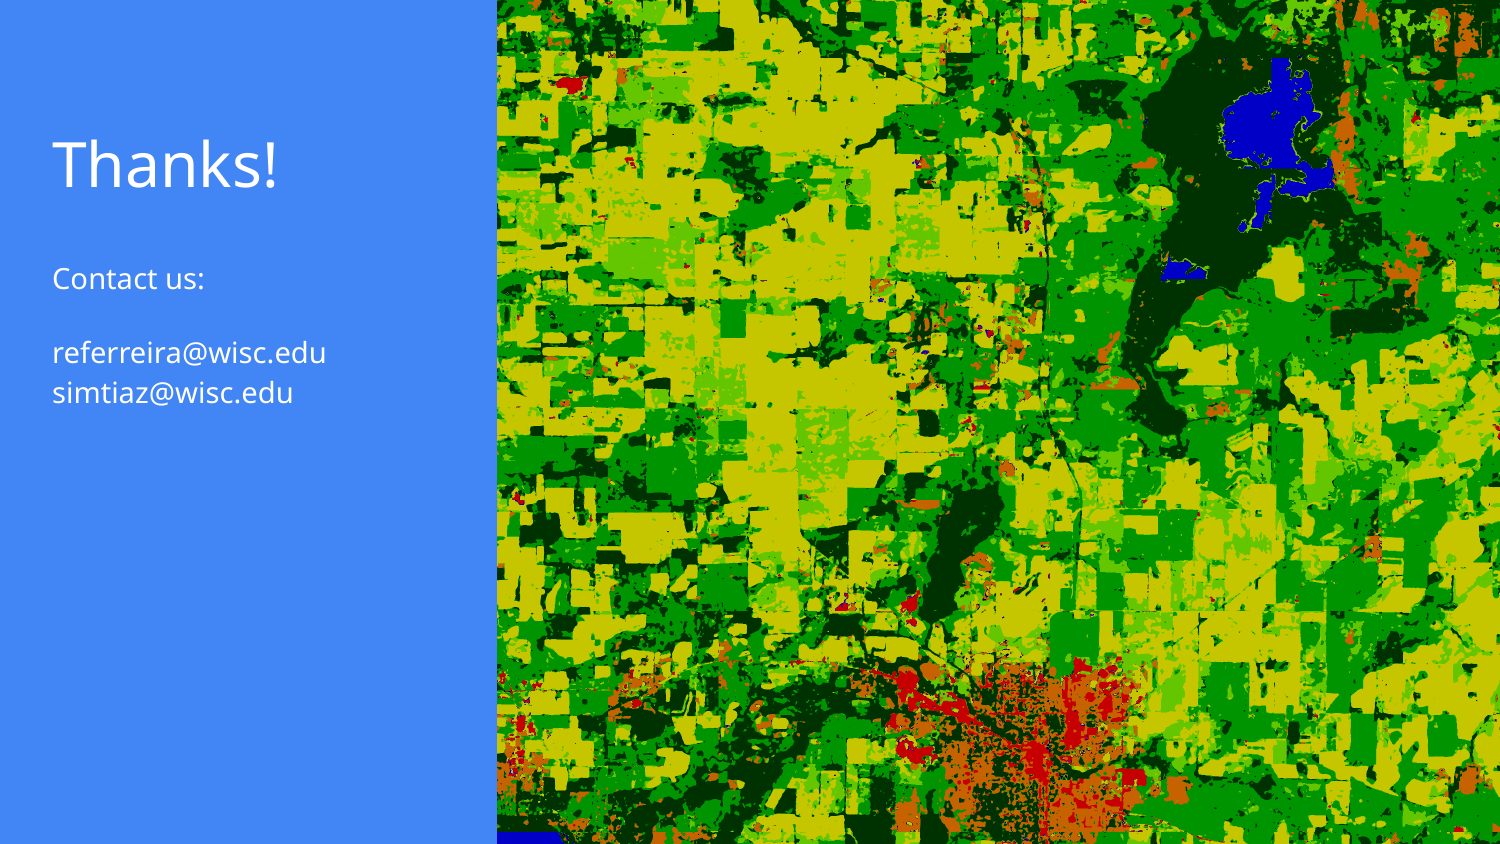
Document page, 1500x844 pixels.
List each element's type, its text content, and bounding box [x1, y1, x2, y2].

title Thanks! [37, 58, 492, 216]
picture [497, 0, 1500, 844]
list Contact us: referreira@wisc.edu simtiaz@wisc.edu [37, 240, 492, 760]
